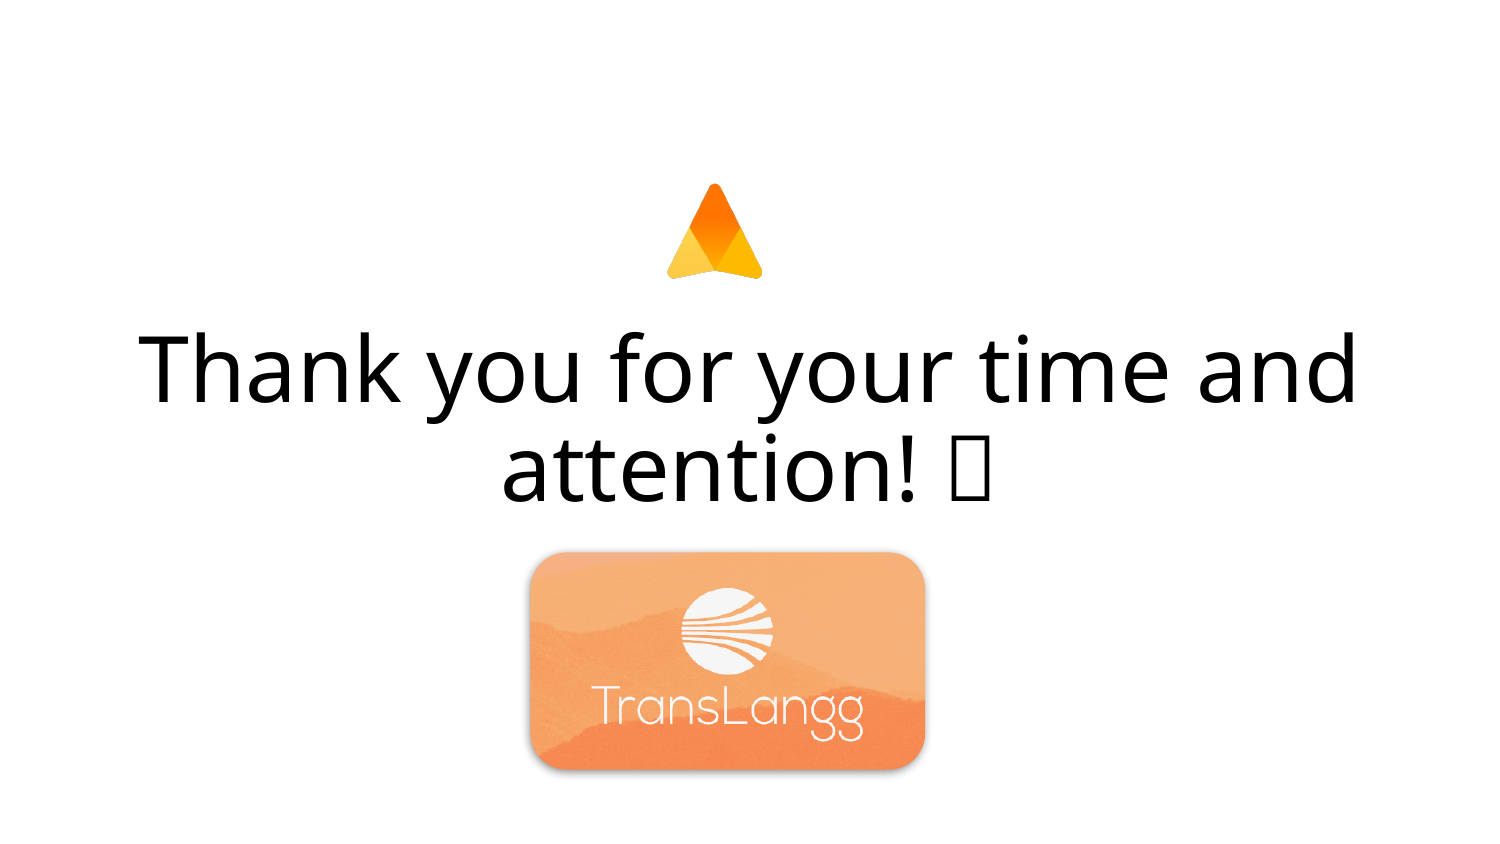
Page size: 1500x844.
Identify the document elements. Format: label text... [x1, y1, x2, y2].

picture [665, 183, 762, 280]
title Thank you for your time and attention! 🙂 [86, 362, 1413, 482]
picture [530, 552, 926, 770]
